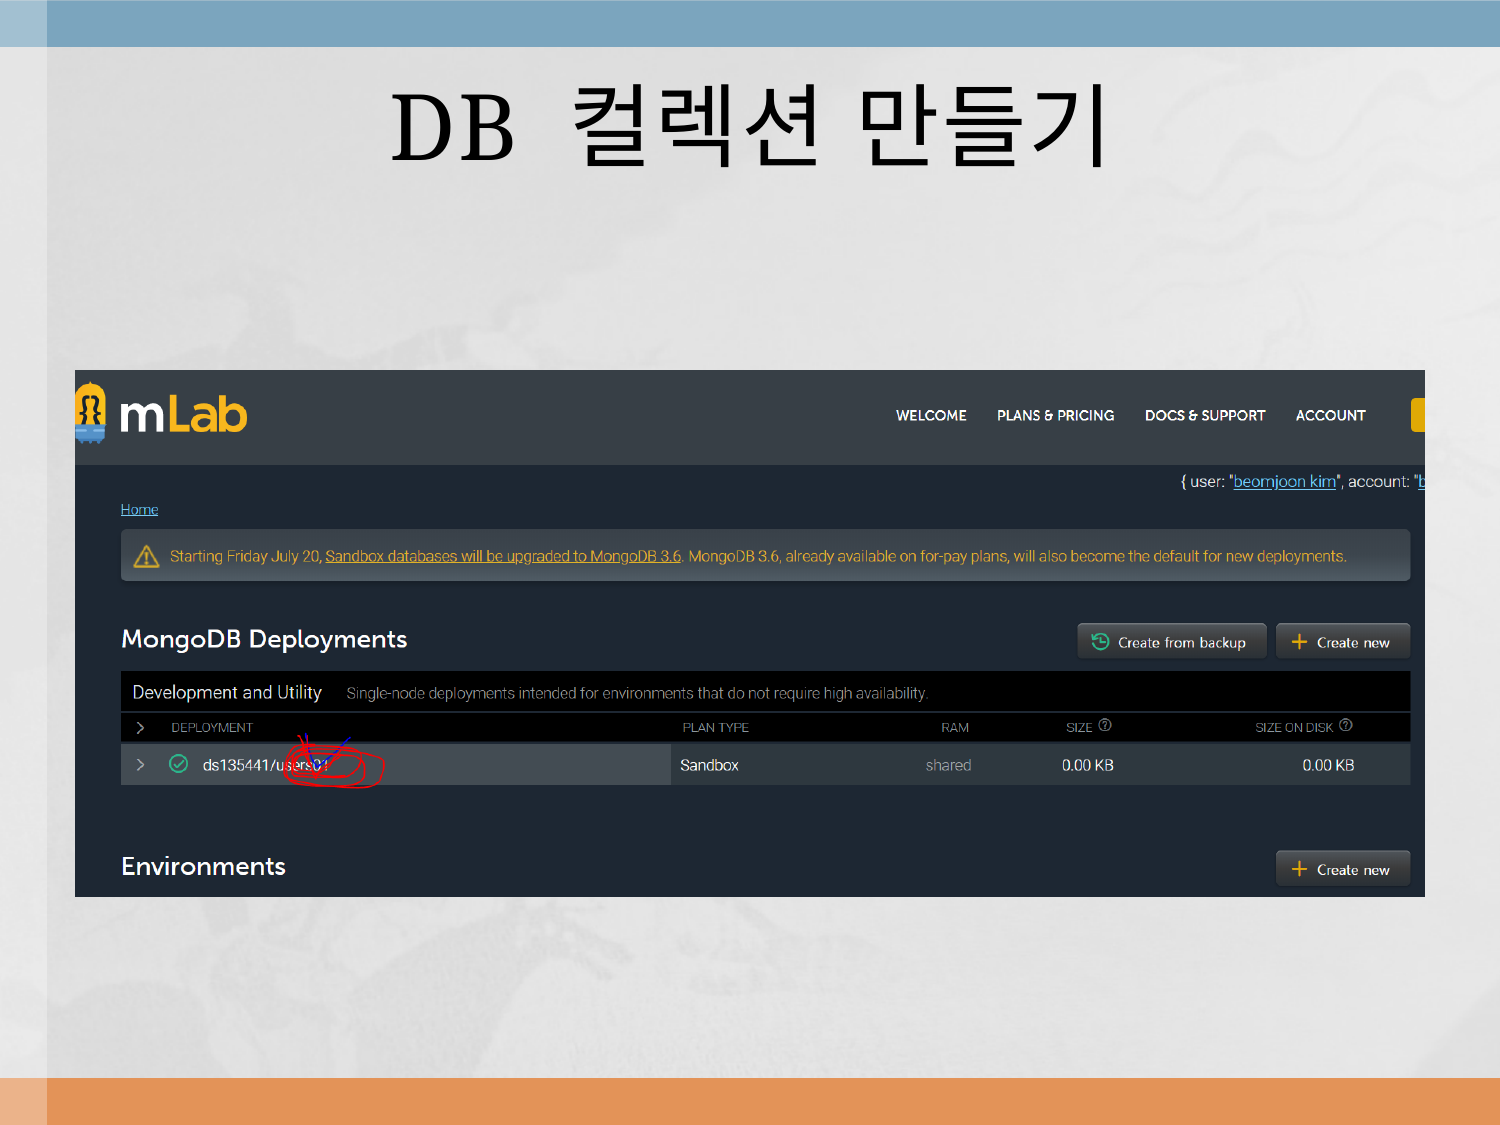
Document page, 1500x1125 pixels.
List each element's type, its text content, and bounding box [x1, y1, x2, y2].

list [74, 370, 1425, 897]
title DB 컬렉션 만들기 [49, 46, 1454, 202]
